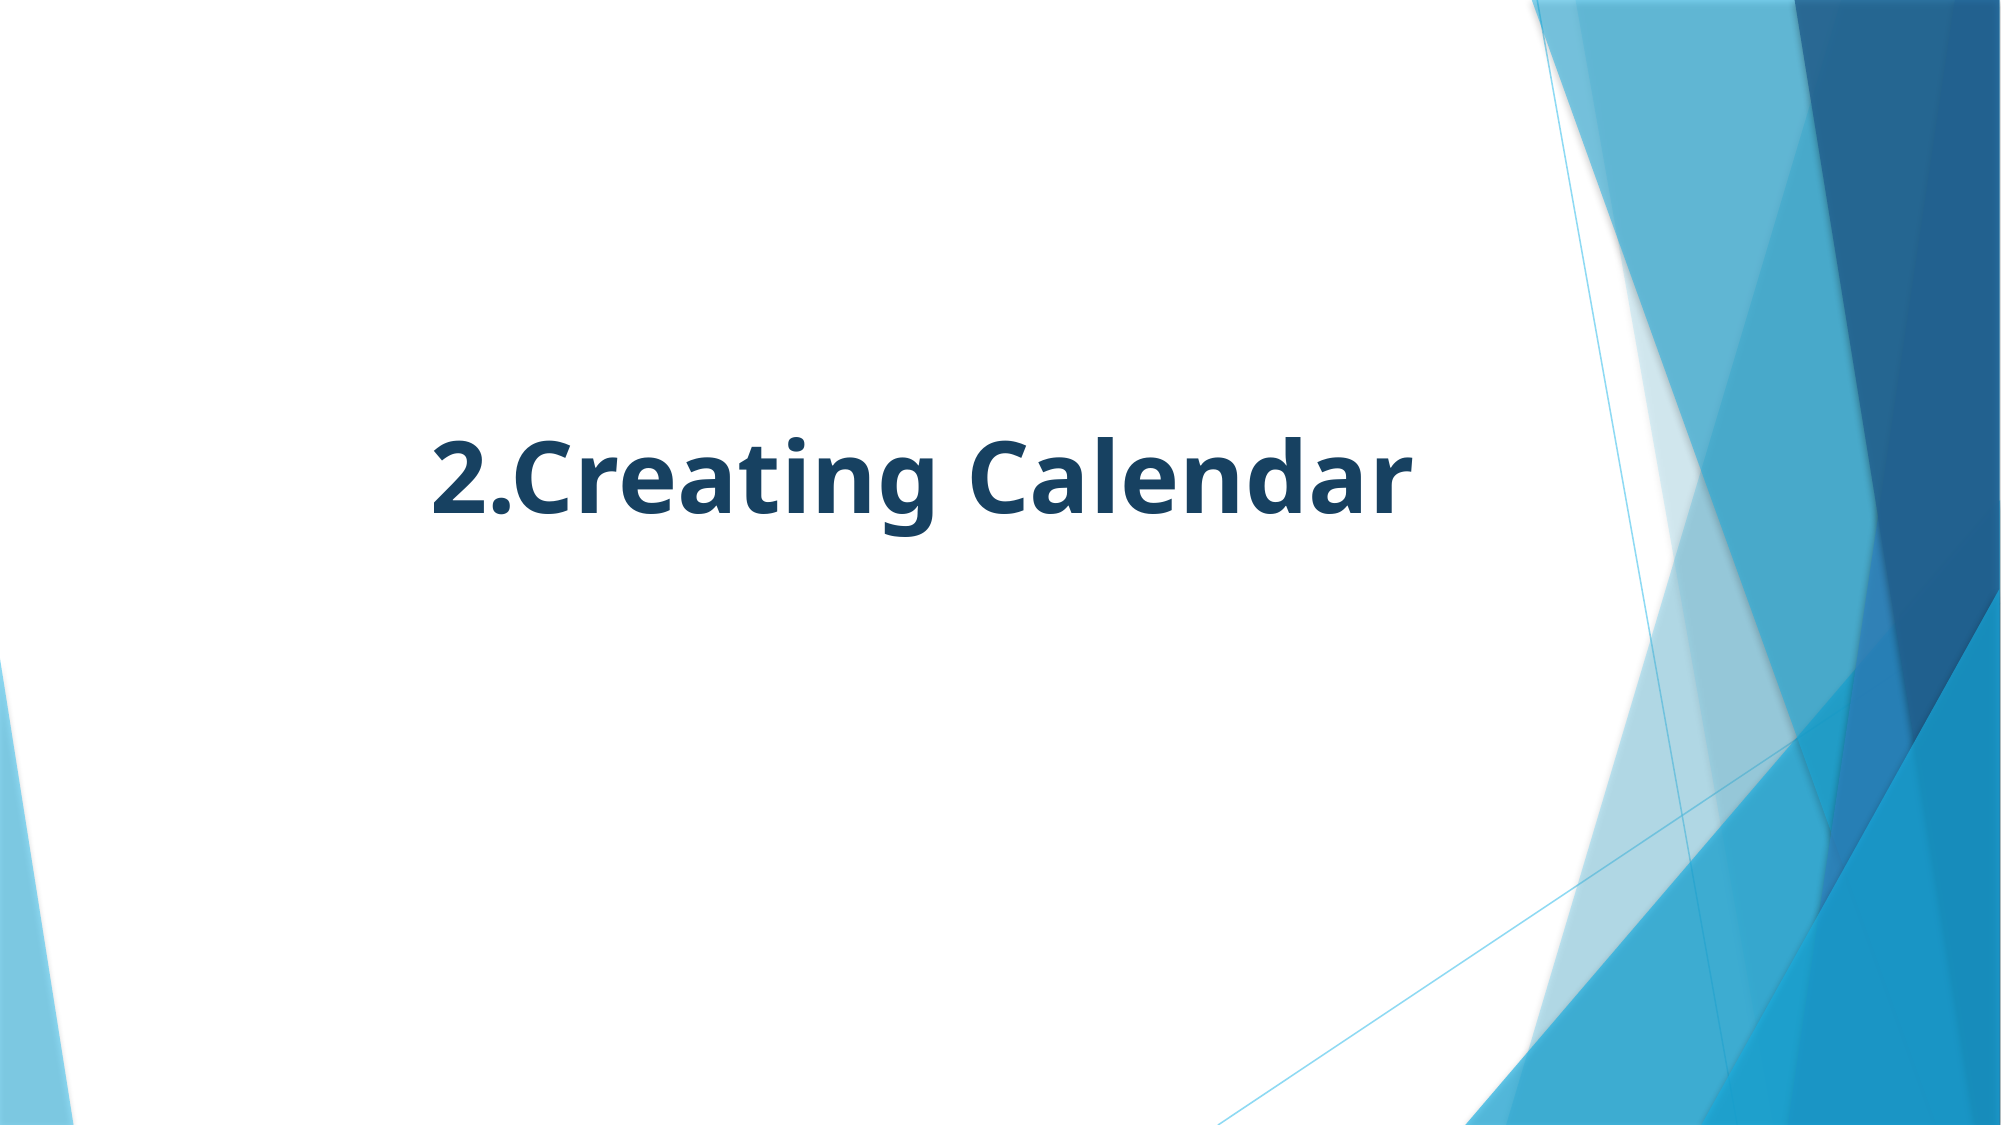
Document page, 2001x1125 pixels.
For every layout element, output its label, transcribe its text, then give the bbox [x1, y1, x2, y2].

text_box 2.Creating Calendar [173, 406, 1673, 562]
